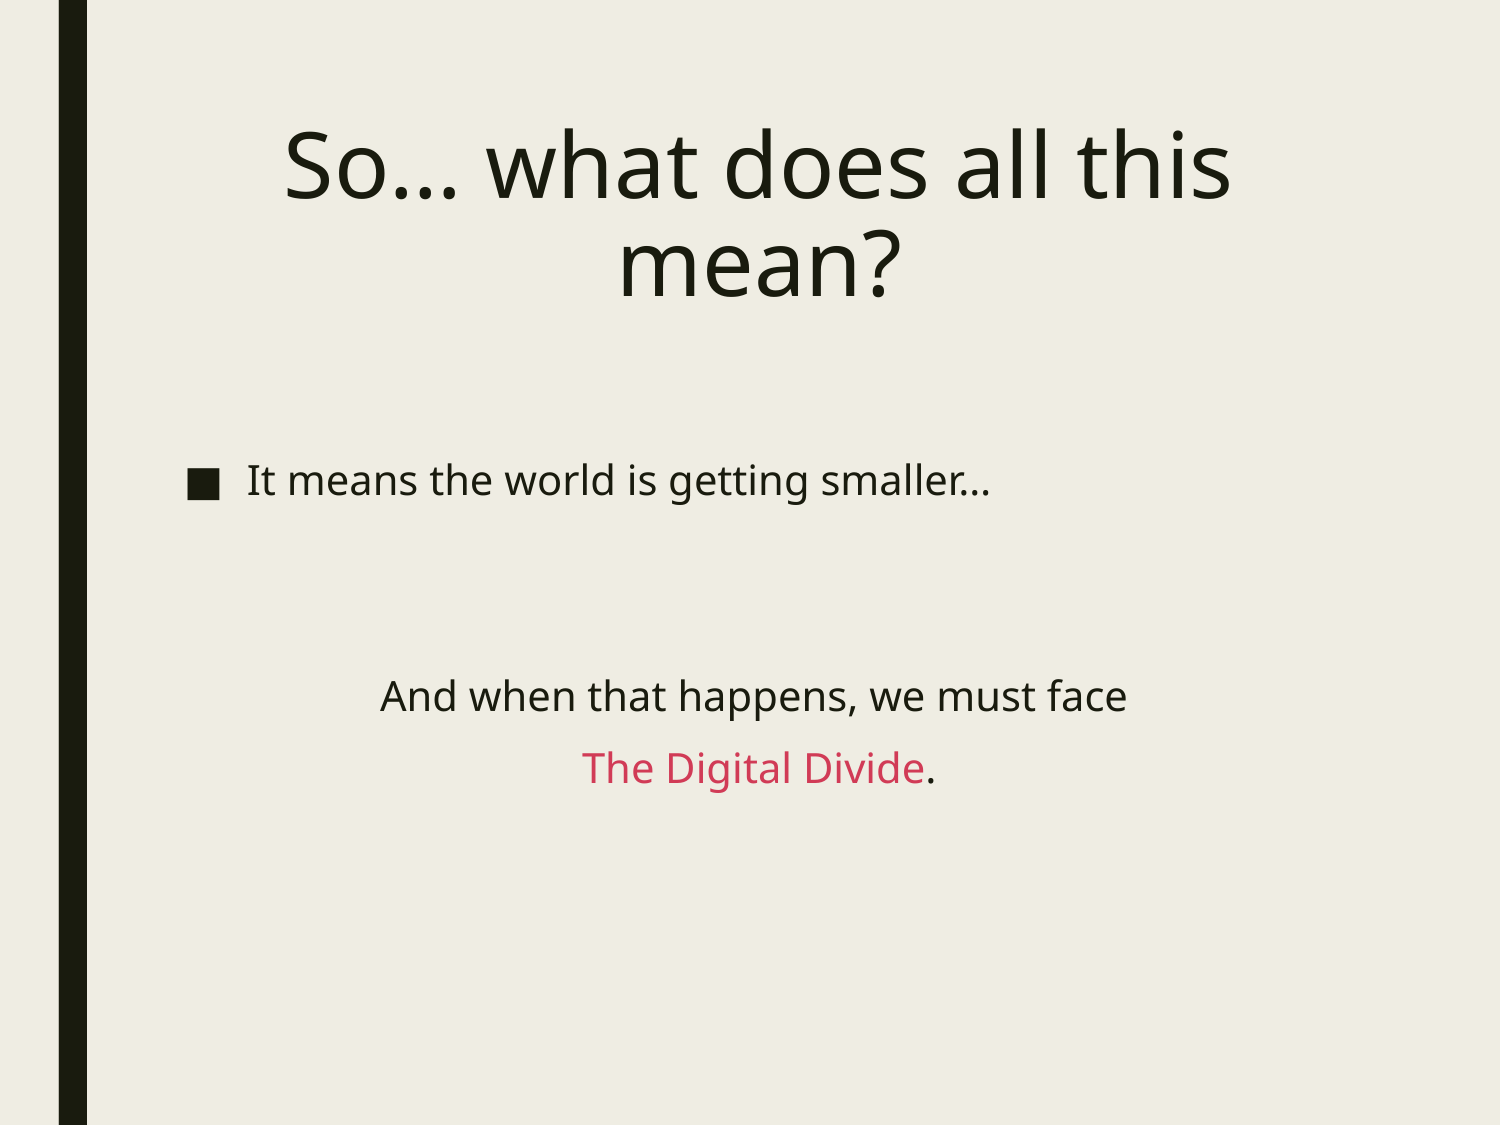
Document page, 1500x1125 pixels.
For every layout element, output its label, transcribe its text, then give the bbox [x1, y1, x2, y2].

list It means the world is getting smaller… And when that happens, we must face The Digital Divide. [168, 375, 1351, 963]
title So… what does all this mean? [168, 112, 1351, 357]
